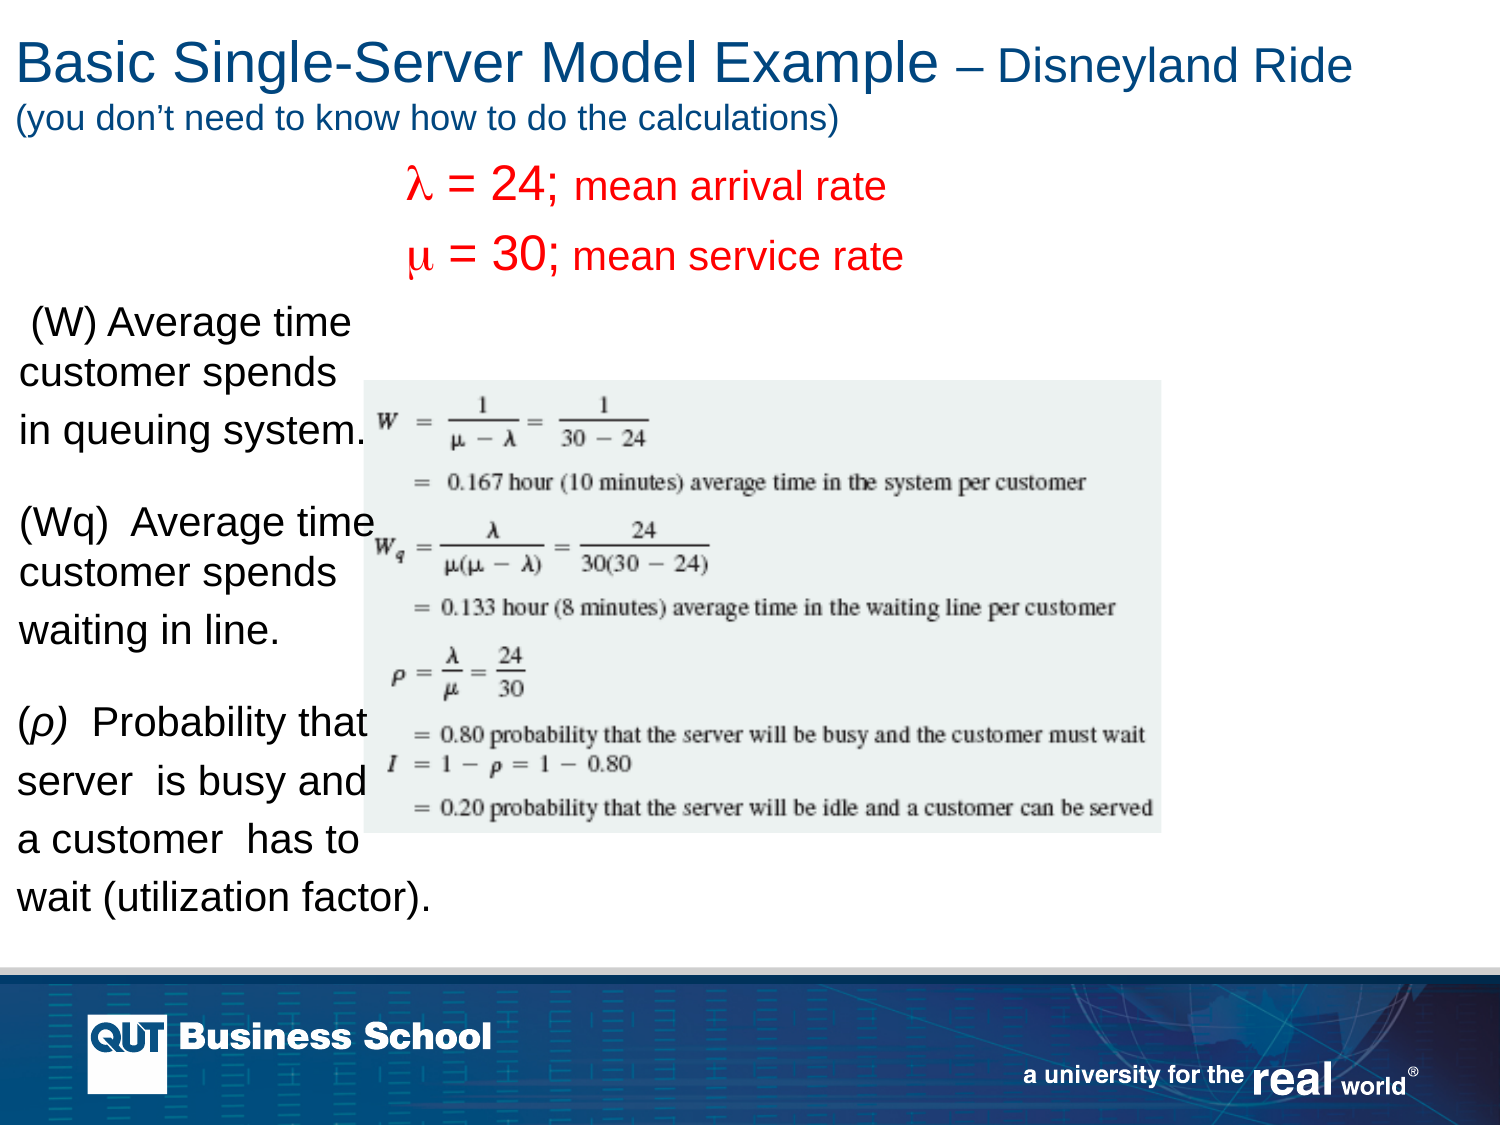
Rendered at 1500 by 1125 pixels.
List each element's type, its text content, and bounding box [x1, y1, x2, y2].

picture [0, 984, 1500, 1125]
text_box l = 24; mean arrival rate m = 30; mean service rate [390, 143, 920, 288]
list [363, 379, 1162, 833]
text_box (ρ) Probability that server is busy and a customer has to wait (utilization factor). [2, 687, 752, 928]
text_box (Wq) Average time customer spends waiting in line. [4, 487, 358, 661]
text_box (W) Average time customer spends in queuing system. [4, 287, 392, 461]
title Basic Single-Server Model Example – Disneyland Ride (you don’t need to know how to do the calculations) [0, 15, 1500, 146]
